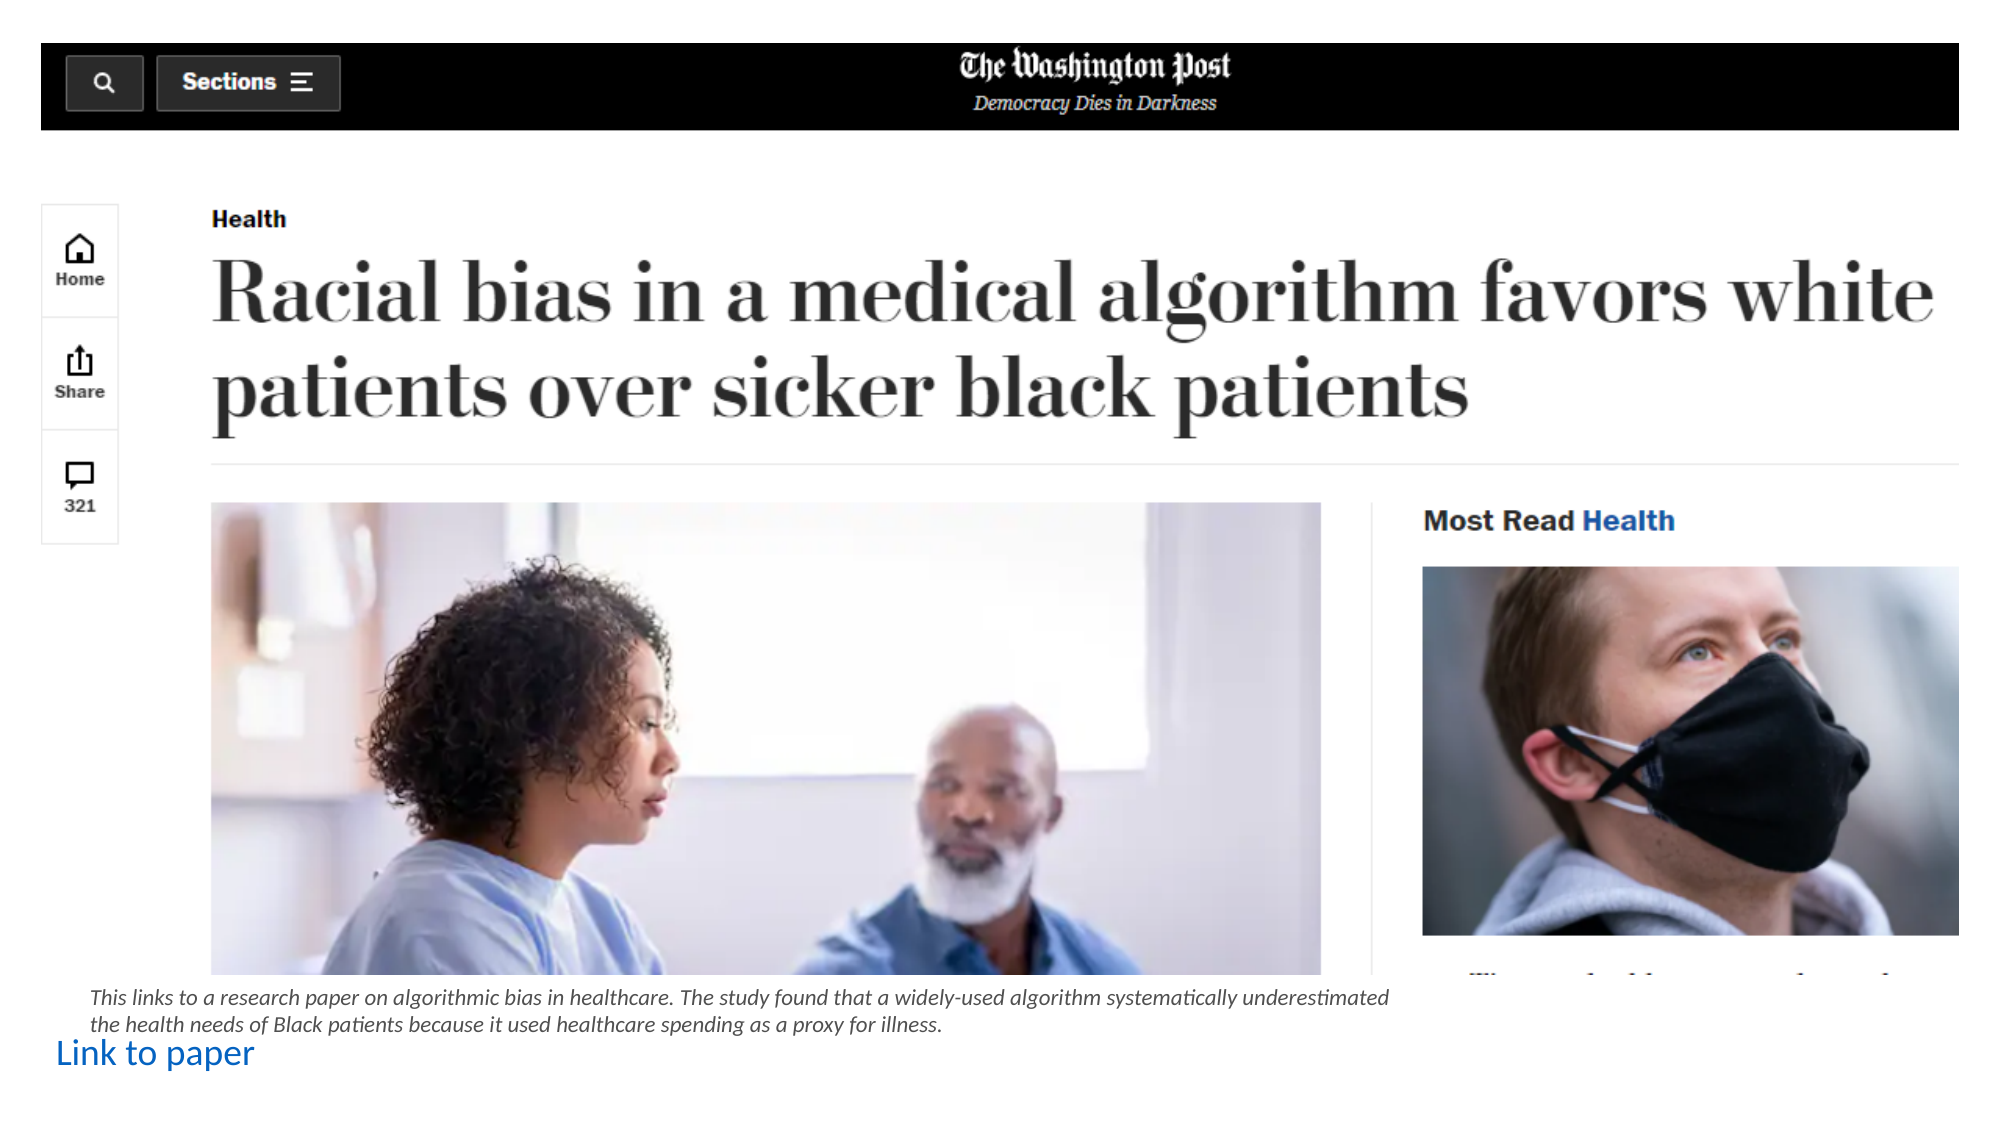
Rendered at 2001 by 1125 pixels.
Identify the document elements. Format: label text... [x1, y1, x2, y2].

text_box This links to a research paper on algorithmic bias in healthcare. The study found that a widely-used algorithm systematically underestimated the health needs of Black patients because it used healthcare spending as a proxy for illness. [74, 976, 1425, 1045]
text_box Link to paper [41, 1020, 685, 1081]
picture [41, 43, 1959, 976]
